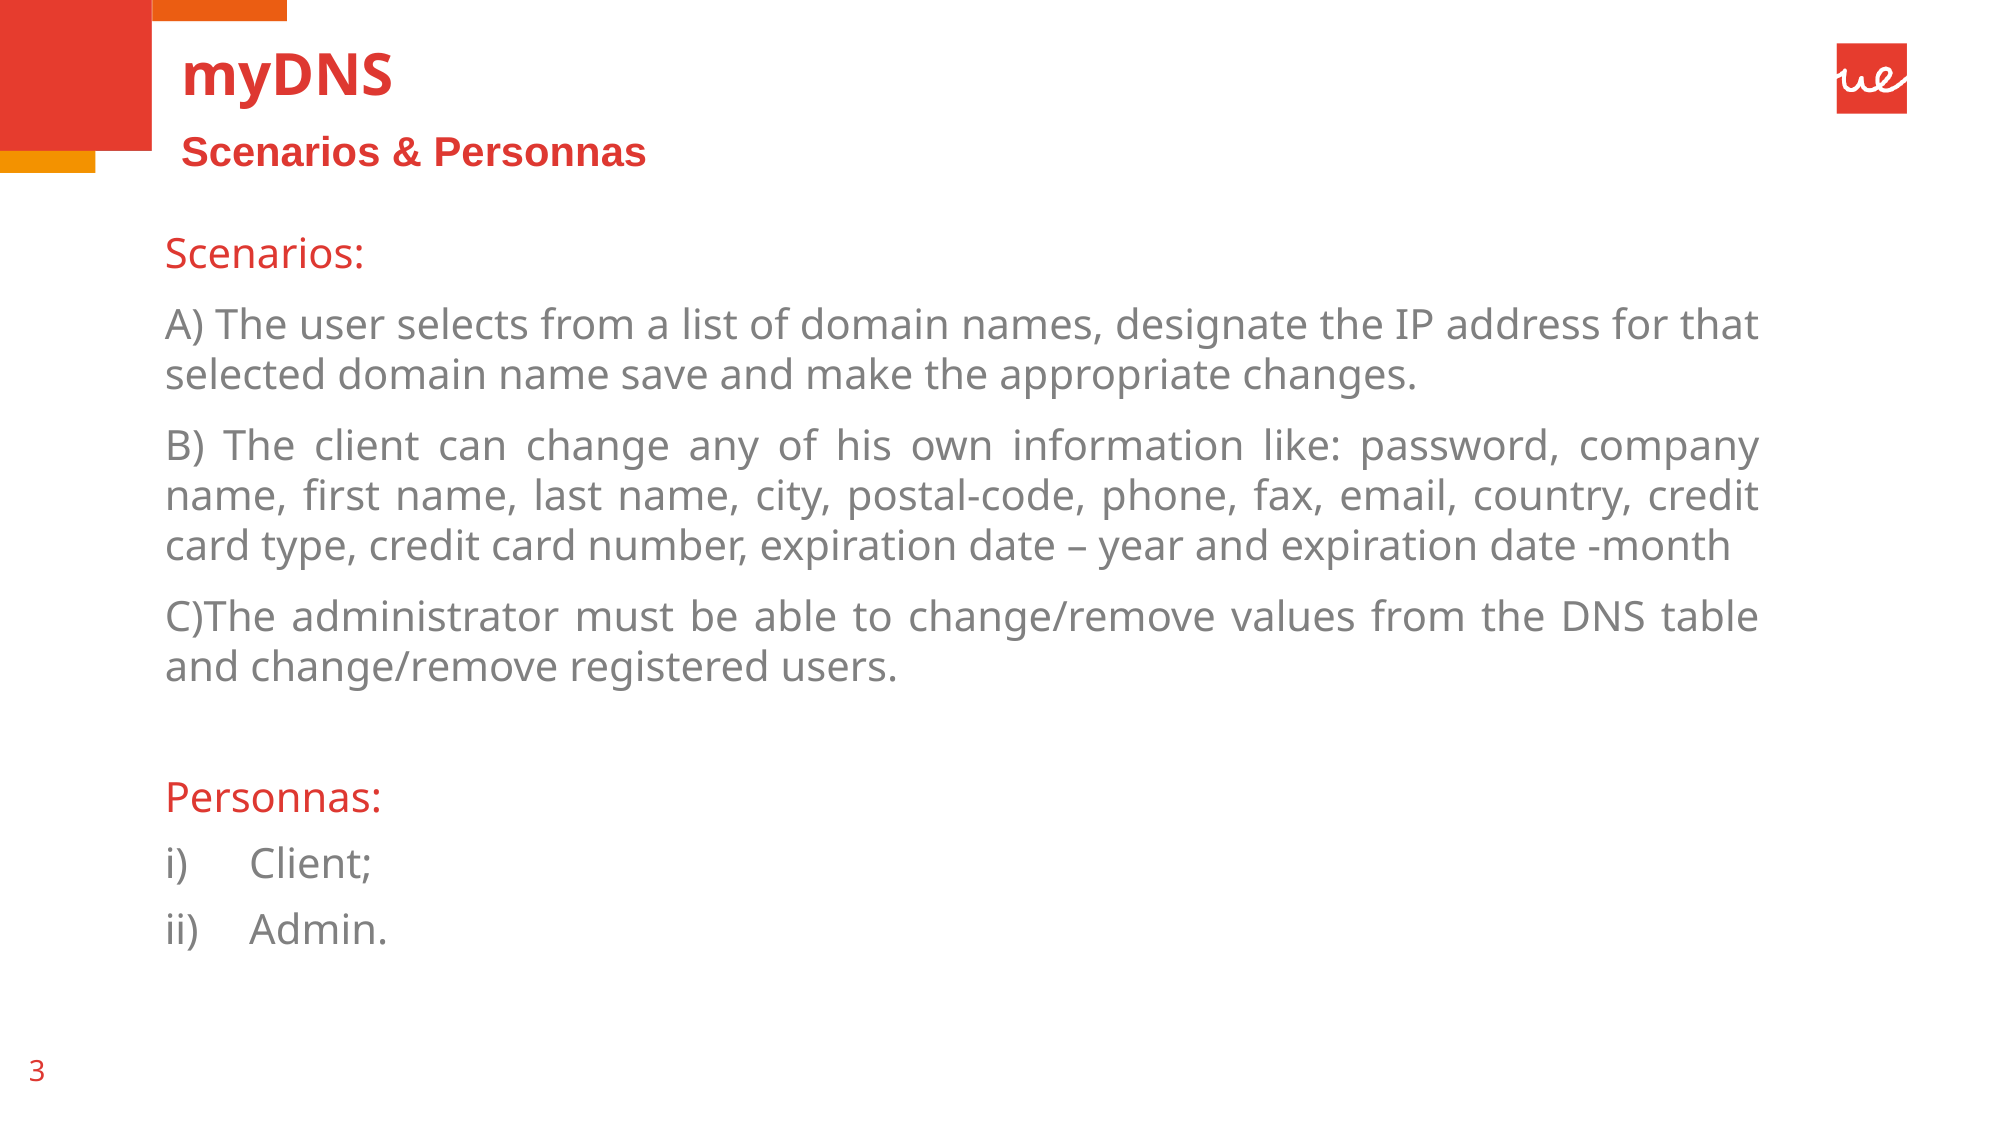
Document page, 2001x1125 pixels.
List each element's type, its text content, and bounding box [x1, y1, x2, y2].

text_box Scenarios: A) The user selects from a list of domain names, designate the IP address for that selected domain name save and make the appropriate changes. B) The client can change any of his own information like: password, company name, first name, last name, city, postal-code, phone, fax, email, country, credit card type, credit card number, expiration date – year and expiration date -month C)The administrator must be able to change/remove values from the DNS table and change/remove registered users. Personnas: Client; Admin. [149, 224, 1775, 992]
text_box myDNS [166, 38, 1728, 106]
text_box Scenarios & Personnas [166, 122, 1728, 186]
text_box 3 [1, 1044, 73, 1105]
picture [0, 0, 287, 174]
picture [1826, 34, 1916, 123]
